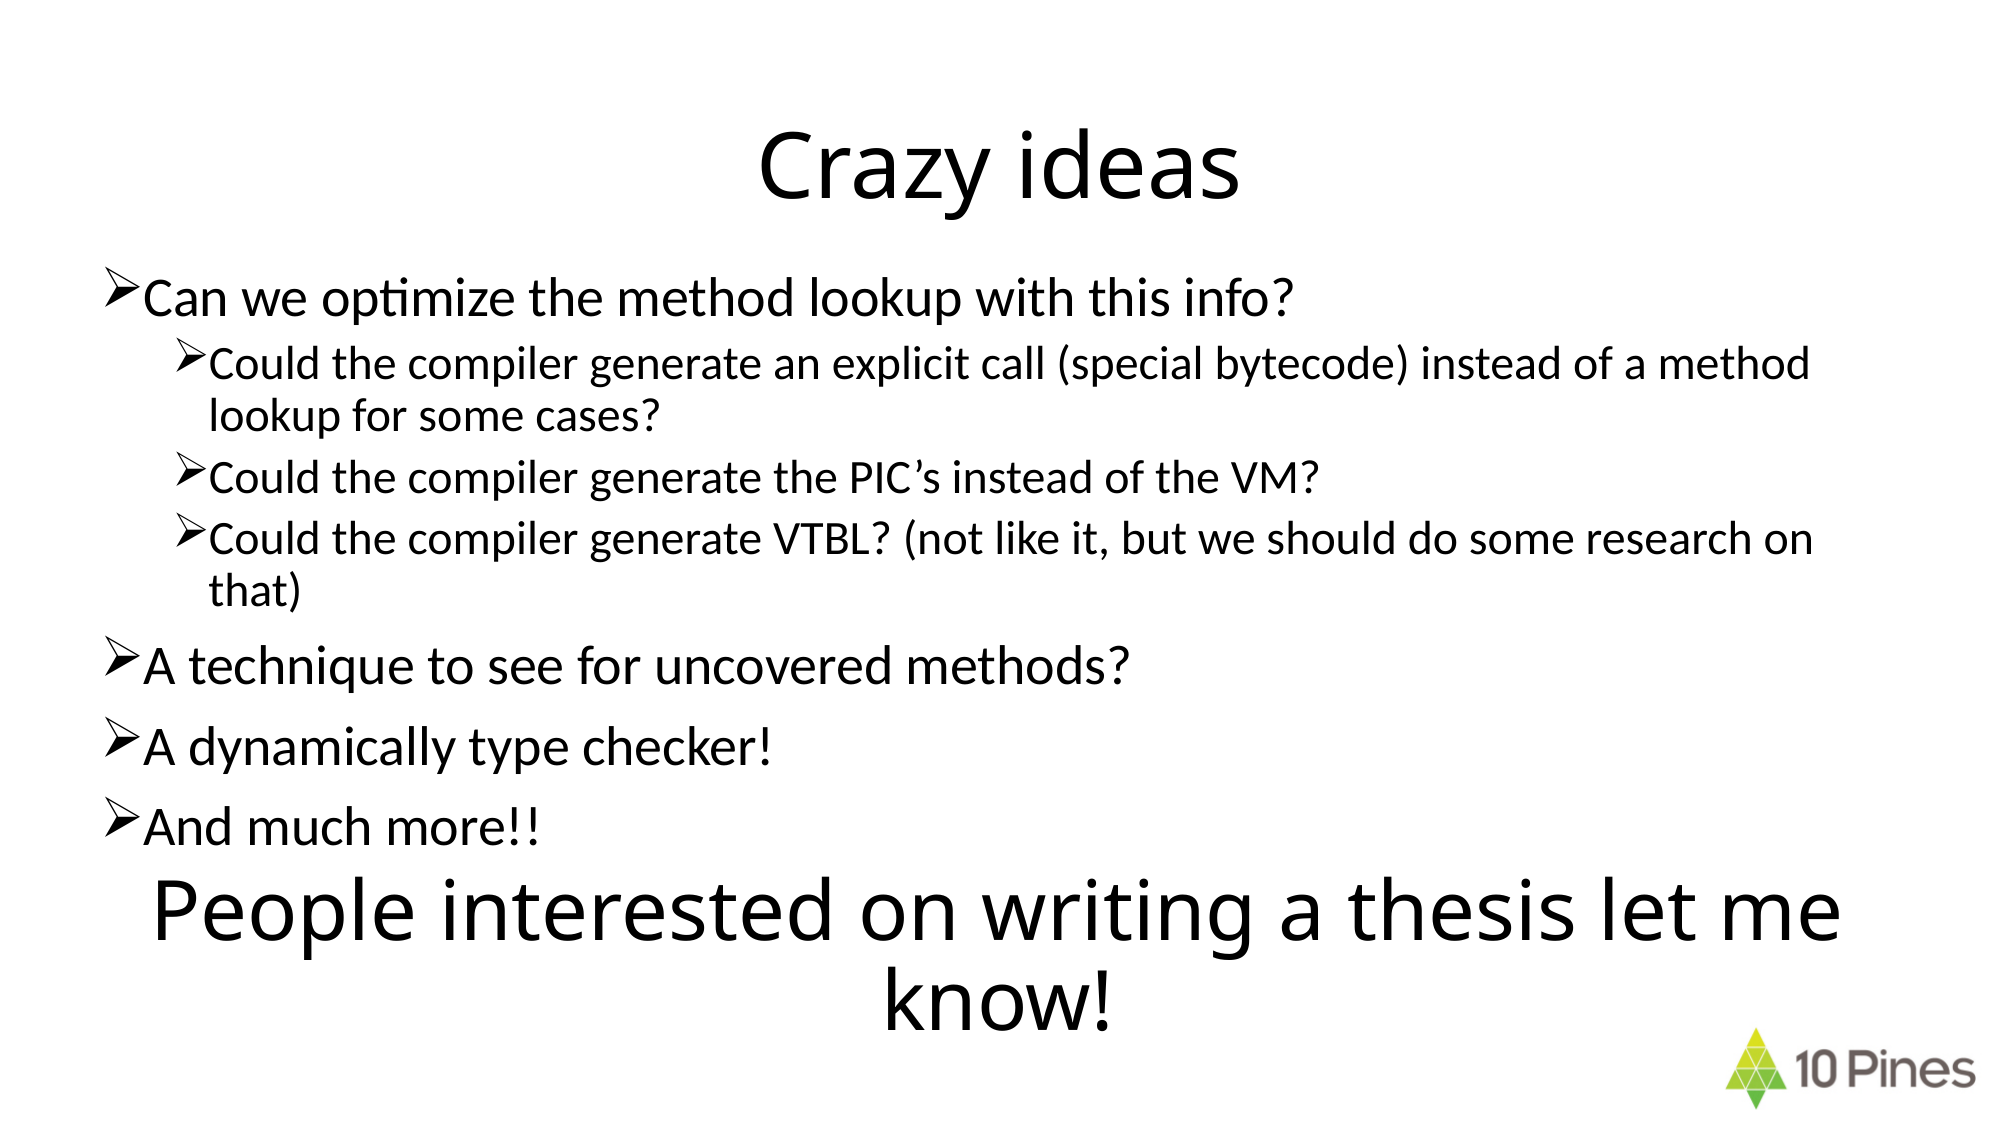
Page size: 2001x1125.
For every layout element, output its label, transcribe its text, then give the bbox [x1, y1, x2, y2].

picture [1709, 1013, 1992, 1124]
list Can we optimize the method lookup with this info? Could the compiler generate an explicit call (special bytecode) instead of a method lookup for some cases? Could the compiler generate the PIC’s instead of the VM? Could the compiler generate VTBL? (not like it, but we should do some research on that) A technique to see for uncovered methods? A dynamically type checker! And much more!! [85, 260, 1925, 849]
title Crazy ideas [137, 59, 1863, 260]
text_box People interested on writing a thesis let me know! [70, 849, 1925, 1068]
